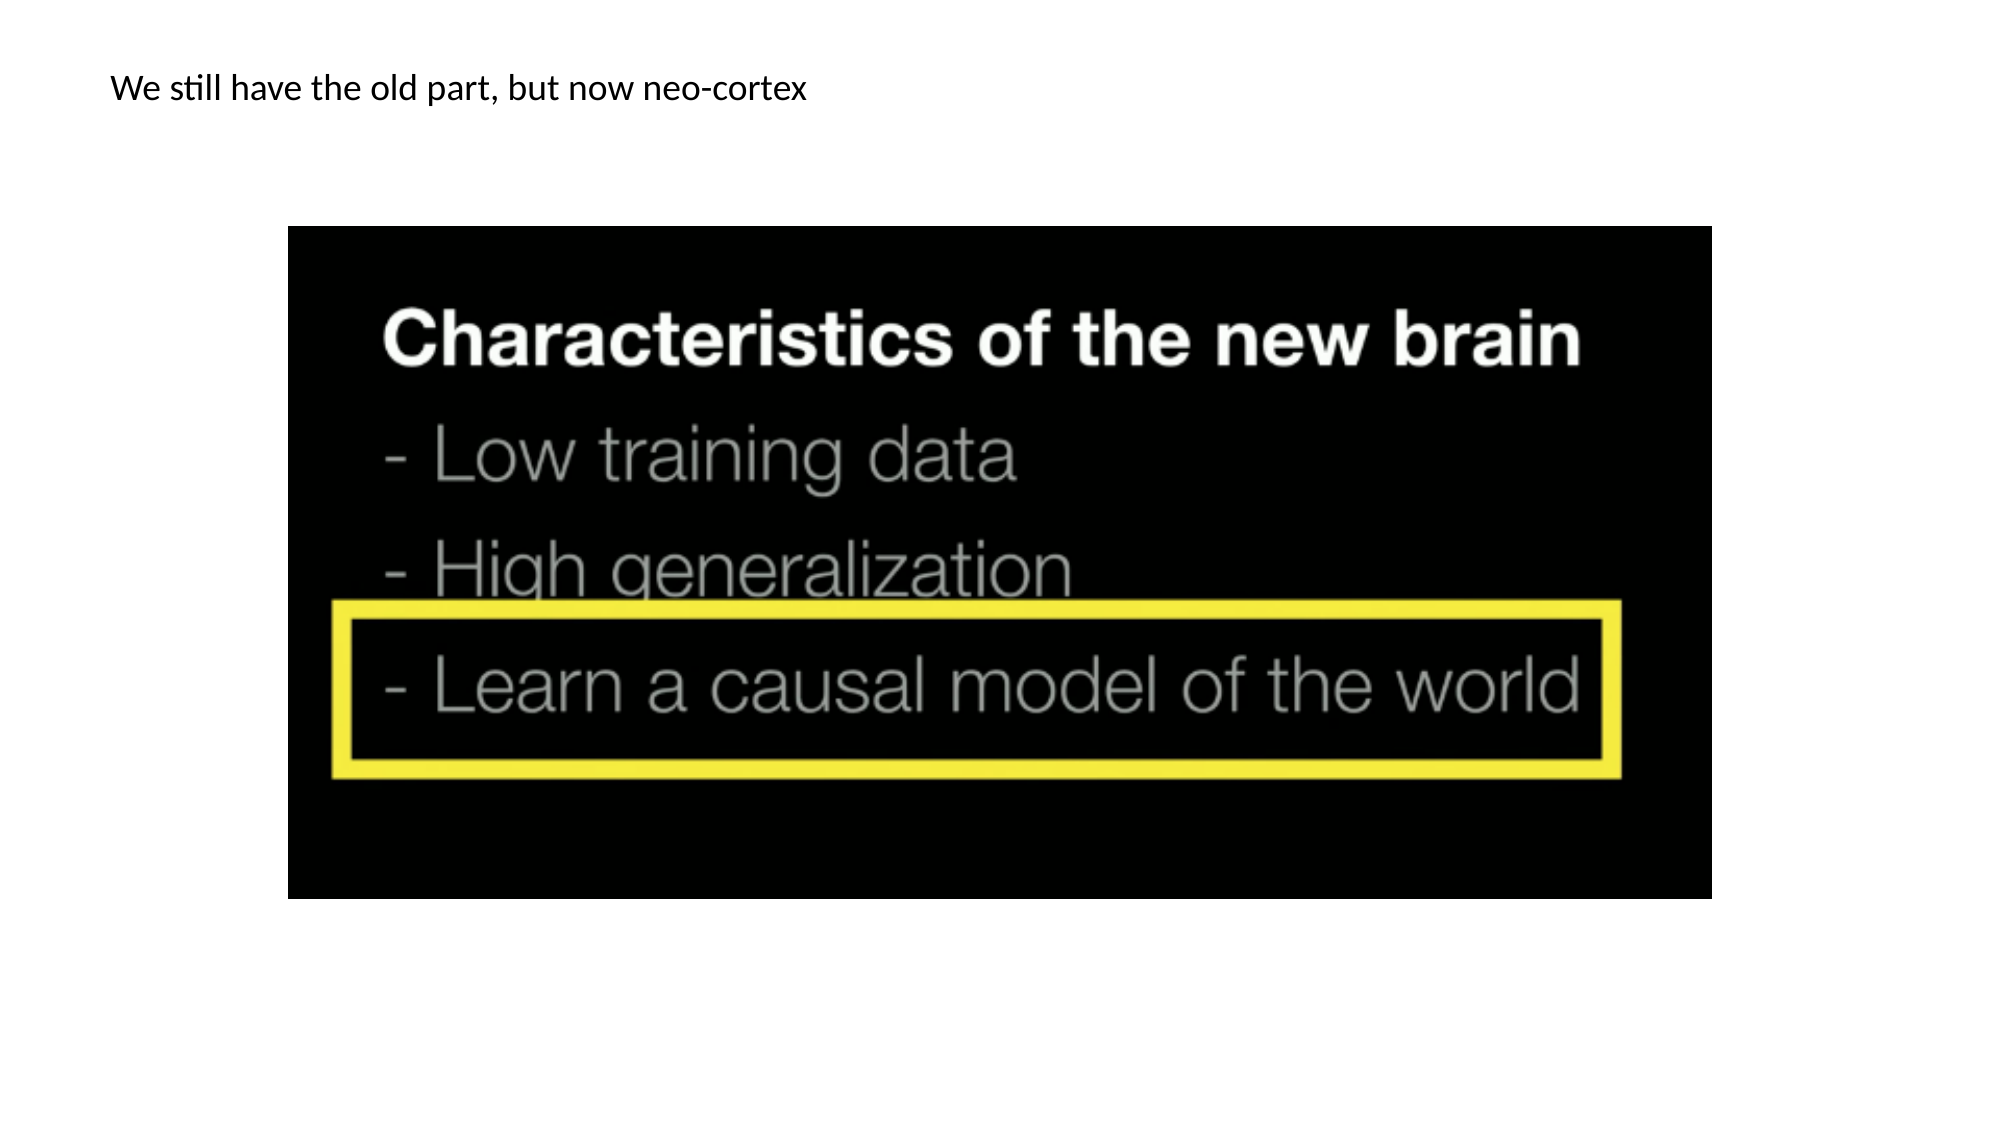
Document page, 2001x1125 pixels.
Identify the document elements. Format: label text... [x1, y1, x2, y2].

text_box We still have the old part, but now neo-cortex [95, 55, 823, 116]
picture [288, 226, 1712, 899]
